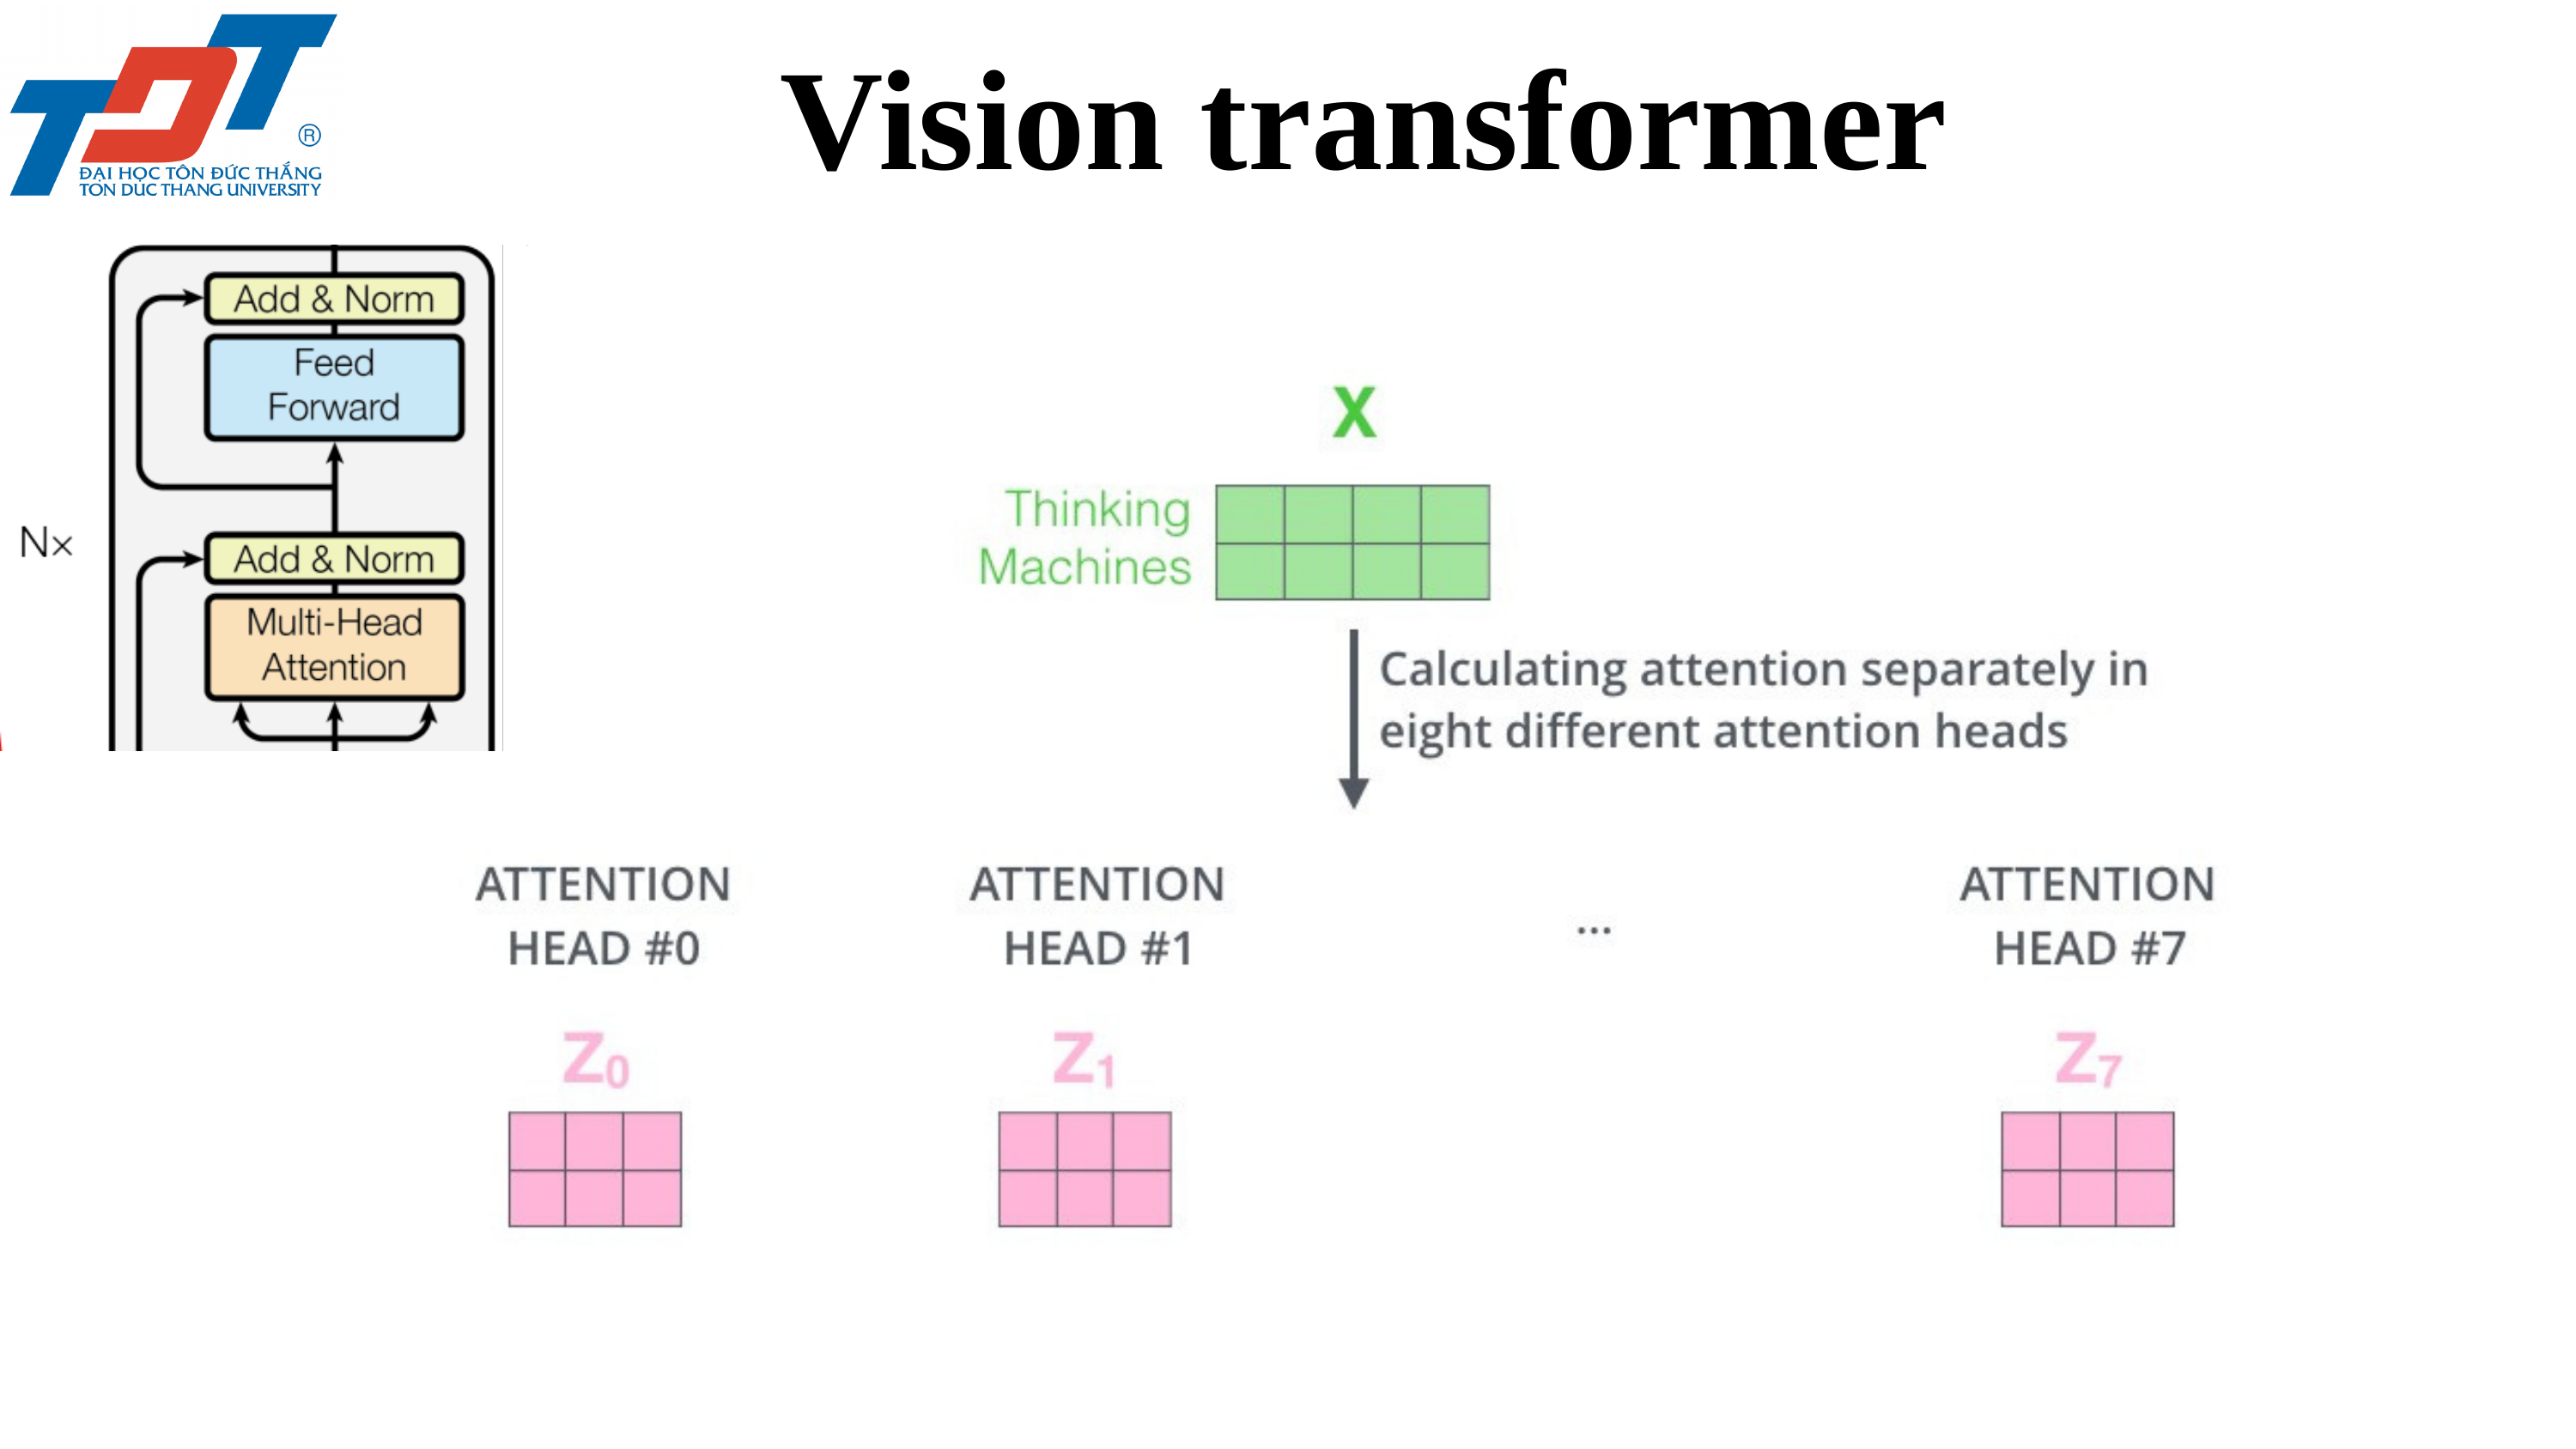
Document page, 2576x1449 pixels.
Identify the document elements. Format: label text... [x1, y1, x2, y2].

text_box [0, 245, 529, 751]
text_box Vision transformer [322, 58, 2408, 199]
text_box [327, 353, 2432, 1352]
text_box [0, 3, 347, 205]
